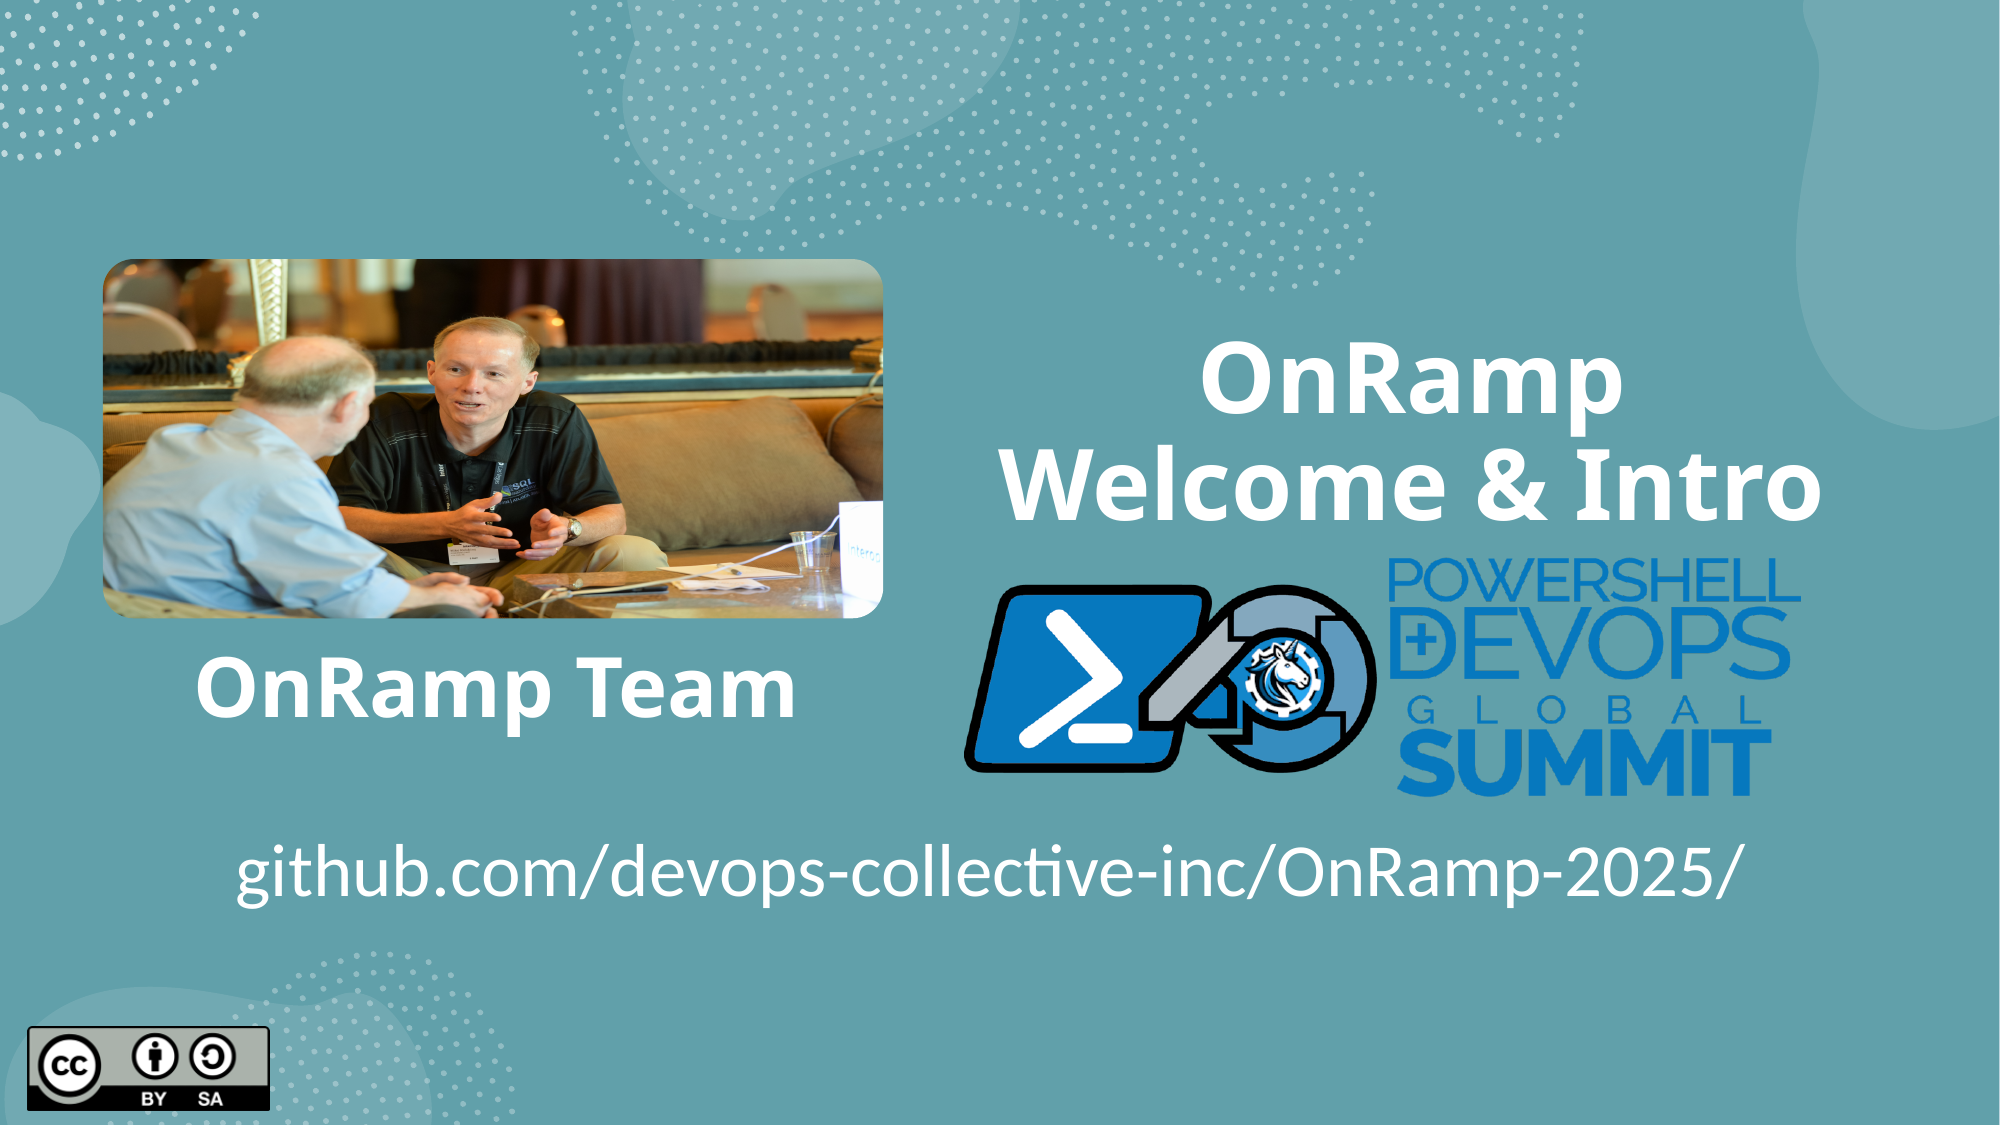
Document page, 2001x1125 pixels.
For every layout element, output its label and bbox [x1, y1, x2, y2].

text_box [0, 0, 2000, 1125]
picture [26, 1026, 270, 1112]
picture [964, 549, 1801, 817]
